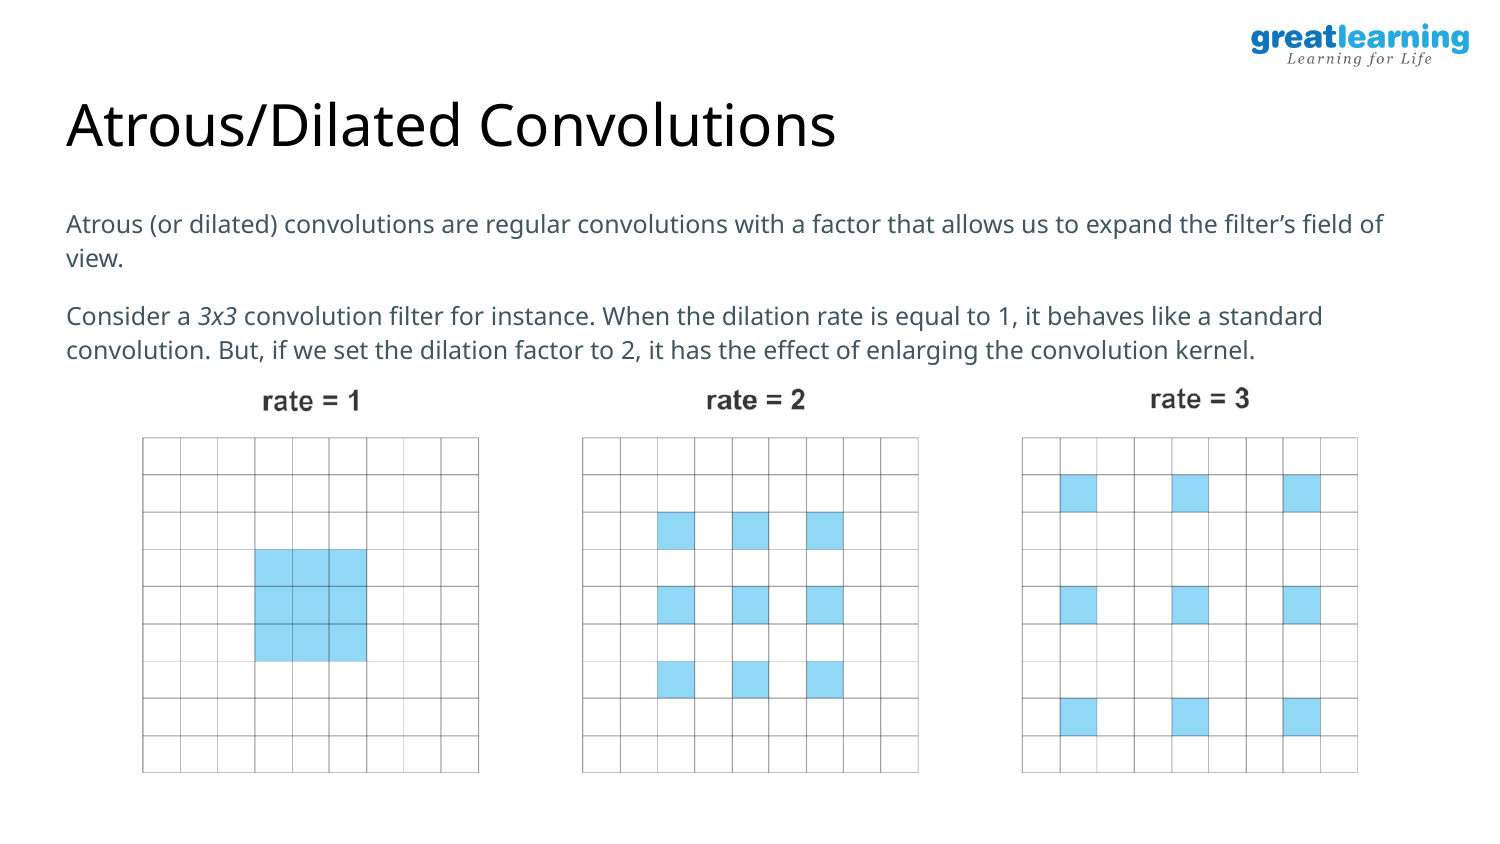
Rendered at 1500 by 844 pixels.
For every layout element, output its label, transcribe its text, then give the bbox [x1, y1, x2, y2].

picture [141, 387, 1358, 774]
list Atrous (or dilated) convolutions are regular convolutions with a factor that allows us to expand the filter’s field of view. Consider a 3x3 convolution filter for instance. When the dilation rate is equal to 1, it behaves like a standard convolution. But, if we set the dilation factor to 2, it has the effect of enlarging the convolution kernel. [51, 189, 1449, 750]
title Atrous/Dilated Convolutions [51, 72, 1449, 167]
picture [1251, 23, 1469, 67]
